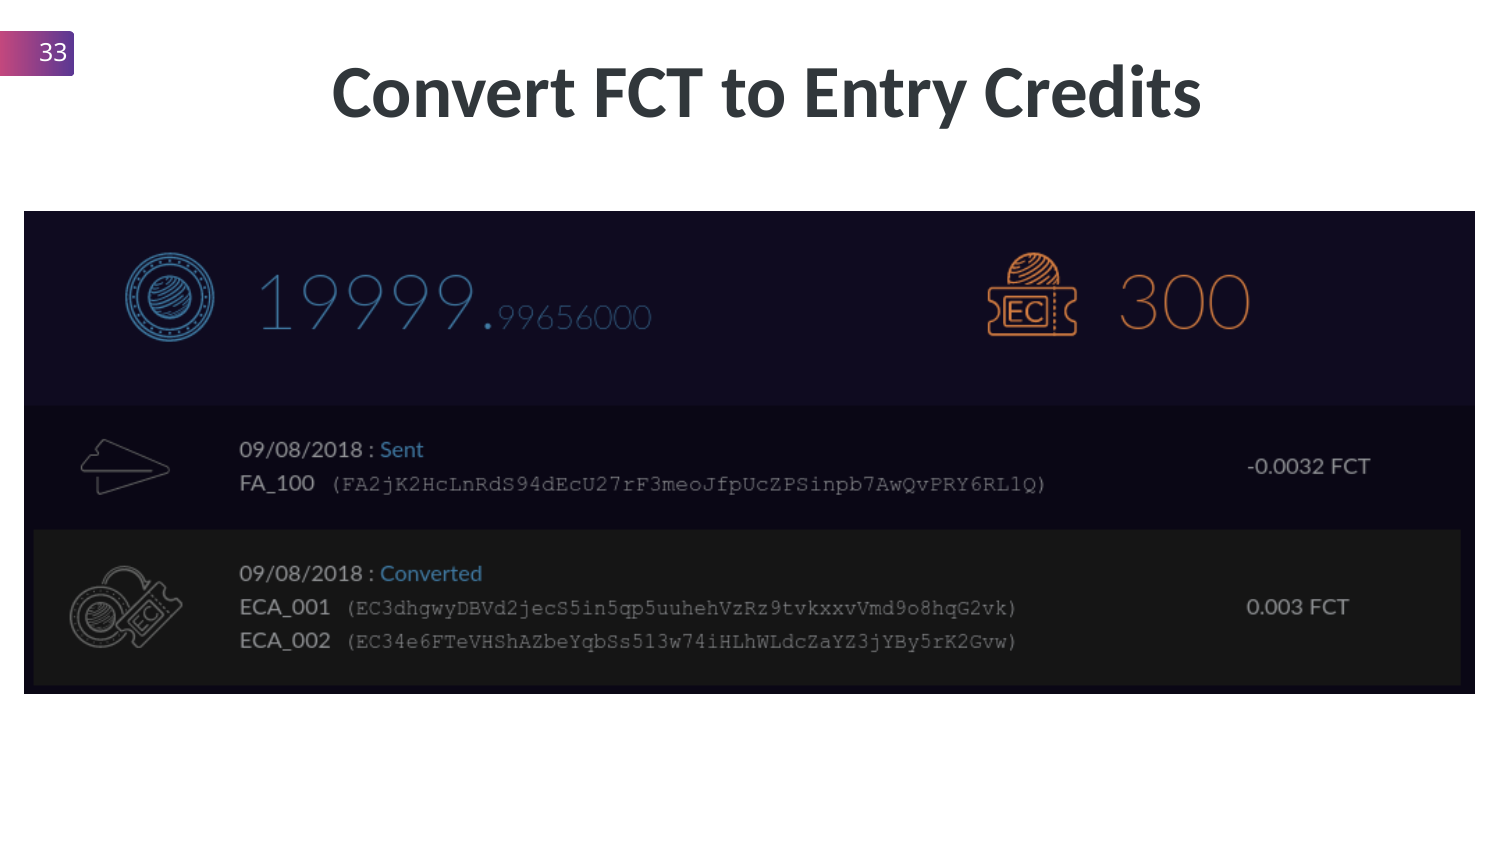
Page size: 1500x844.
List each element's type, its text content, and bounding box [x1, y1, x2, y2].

picture [24, 210, 1476, 694]
text_box Convert FCT to Entry Credits [264, 31, 1272, 144]
slide_number ‹#› [0, 31, 75, 77]
